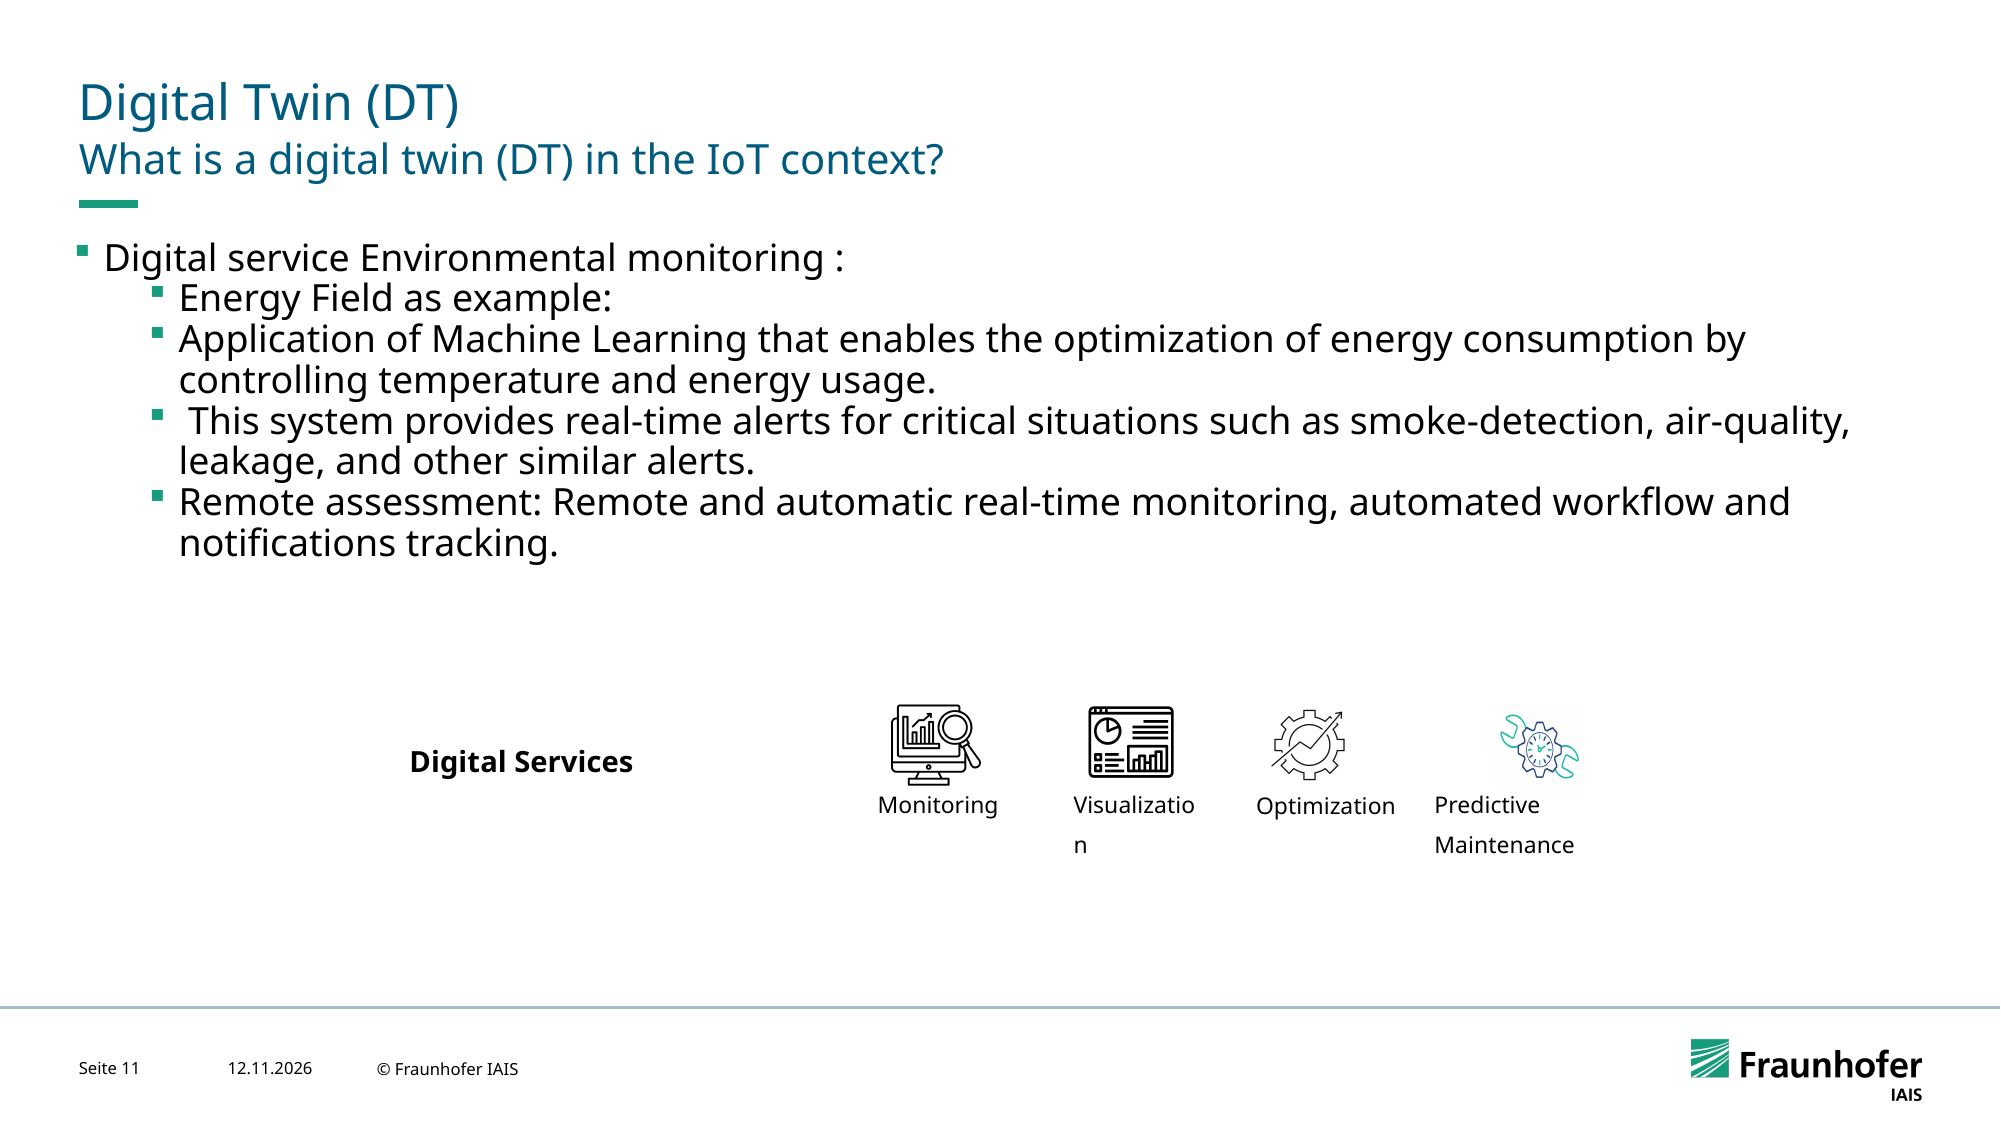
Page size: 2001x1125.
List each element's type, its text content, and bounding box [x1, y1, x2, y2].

text_box Digital Services [409, 737, 637, 779]
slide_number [227, 1059, 346, 1080]
text_box Digital service Environmental monitoring : Energy Field as example: Application of Machine Learning that enables the optimization of energy consumption by controlling temperature and energy usage. This system provides real-time alerts for critical situations such as smoke-detection, air-quality, leakage, and other similar alerts. Remote assessment: Remote and automatic real-time monitoring, automated workflow and notifications tracking. [59, 230, 1901, 694]
text_box Visualization [1073, 776, 1199, 859]
title Digital Twin (DT) [78, 64, 1922, 127]
text_box Optimization [1256, 777, 1403, 819]
picture [1087, 698, 1175, 786]
footer © Fraunhofer IAIS [376, 1059, 862, 1080]
picture [1489, 698, 1590, 795]
text_box Predictive Maintenance [1434, 776, 1684, 859]
picture [1263, 700, 1353, 790]
slide_number Seite 11 [78, 1059, 197, 1080]
text_box Monitoring [877, 776, 1004, 818]
picture [1691, 1039, 1922, 1101]
picture [891, 700, 981, 790]
list What is a digital twin (DT) in the IoT context? [78, 127, 1922, 180]
